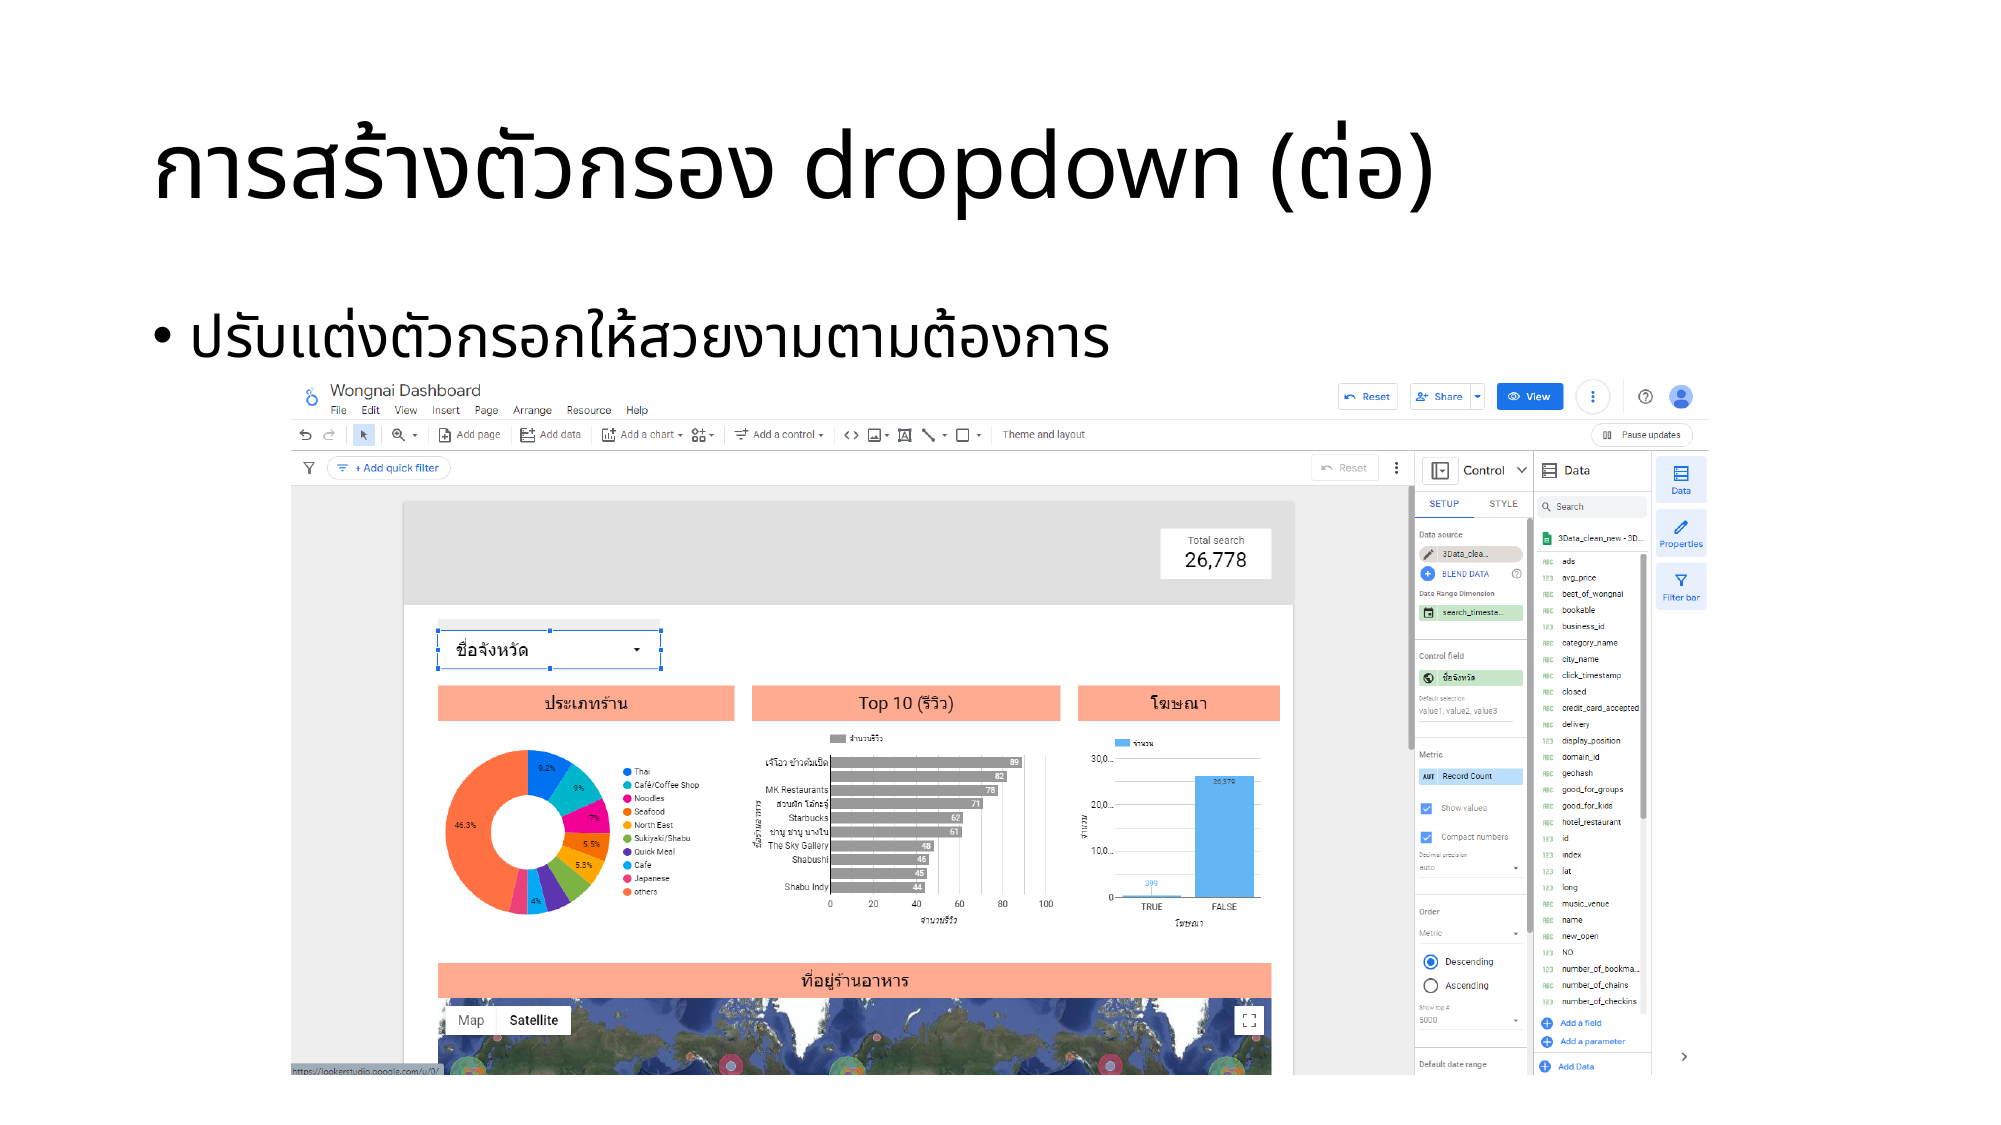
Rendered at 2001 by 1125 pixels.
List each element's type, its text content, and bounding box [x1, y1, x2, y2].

picture [291, 377, 1709, 1076]
title การสร้างตัวกรอง dropdown (ต่อ) [137, 59, 1863, 278]
list ปรับแต่งตัวกรอกให้สวยงามตามต้องการ [137, 299, 1863, 1014]
